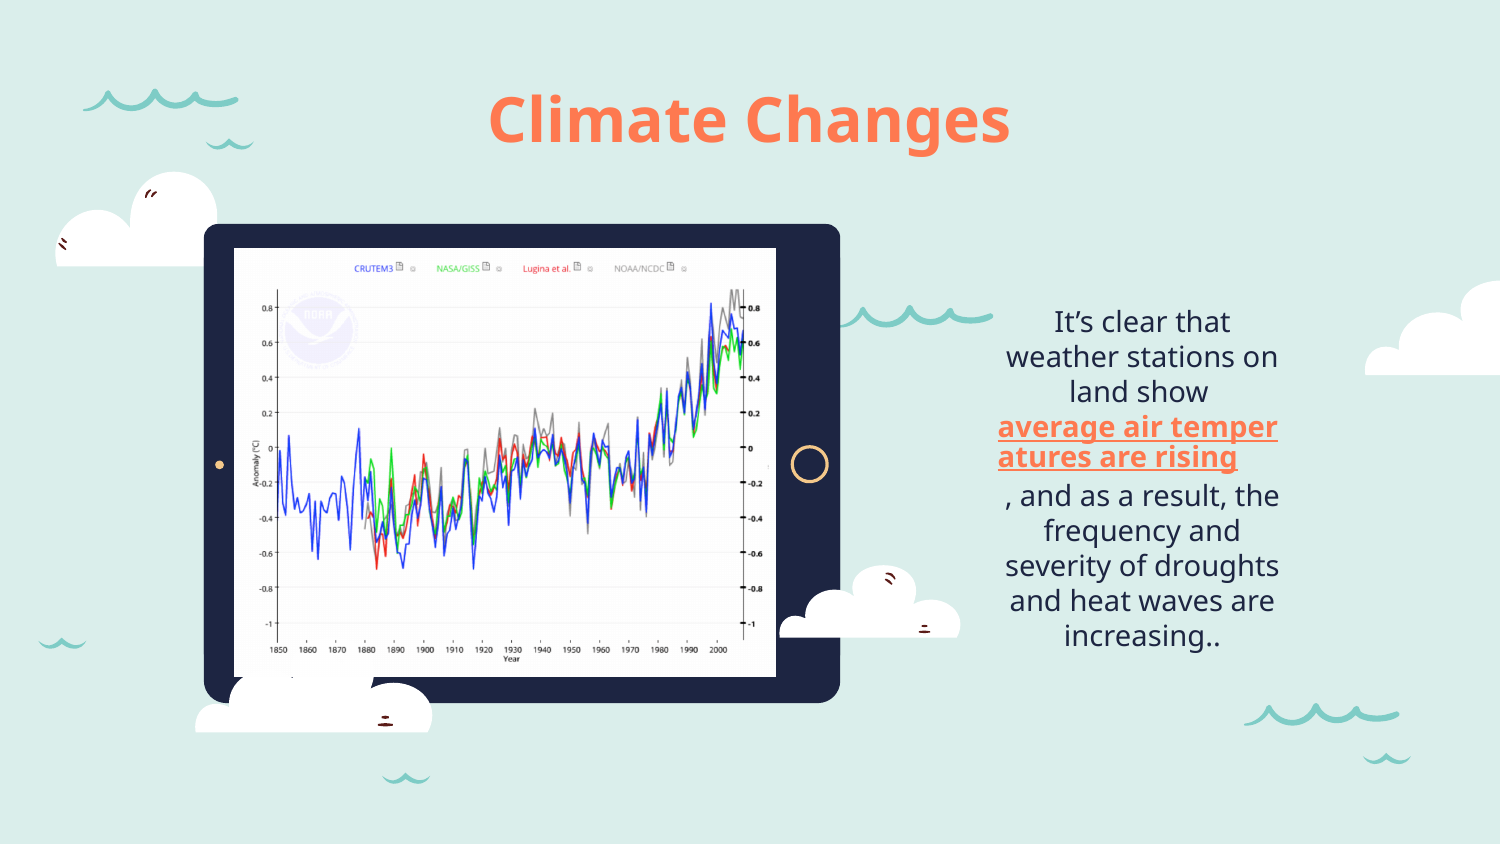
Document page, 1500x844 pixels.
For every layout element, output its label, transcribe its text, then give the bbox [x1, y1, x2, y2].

subtitle It’s clear that weather stations on land show average air temperatures are rising, and as a result, the frequency and severity of droughts and heat waves are increasing.. [982, 361, 1303, 566]
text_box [192, 637, 437, 733]
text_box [282, 686, 762, 782]
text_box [780, 564, 964, 638]
picture [234, 247, 776, 678]
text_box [282, 145, 762, 246]
title Climate Changes [121, 70, 1379, 165]
